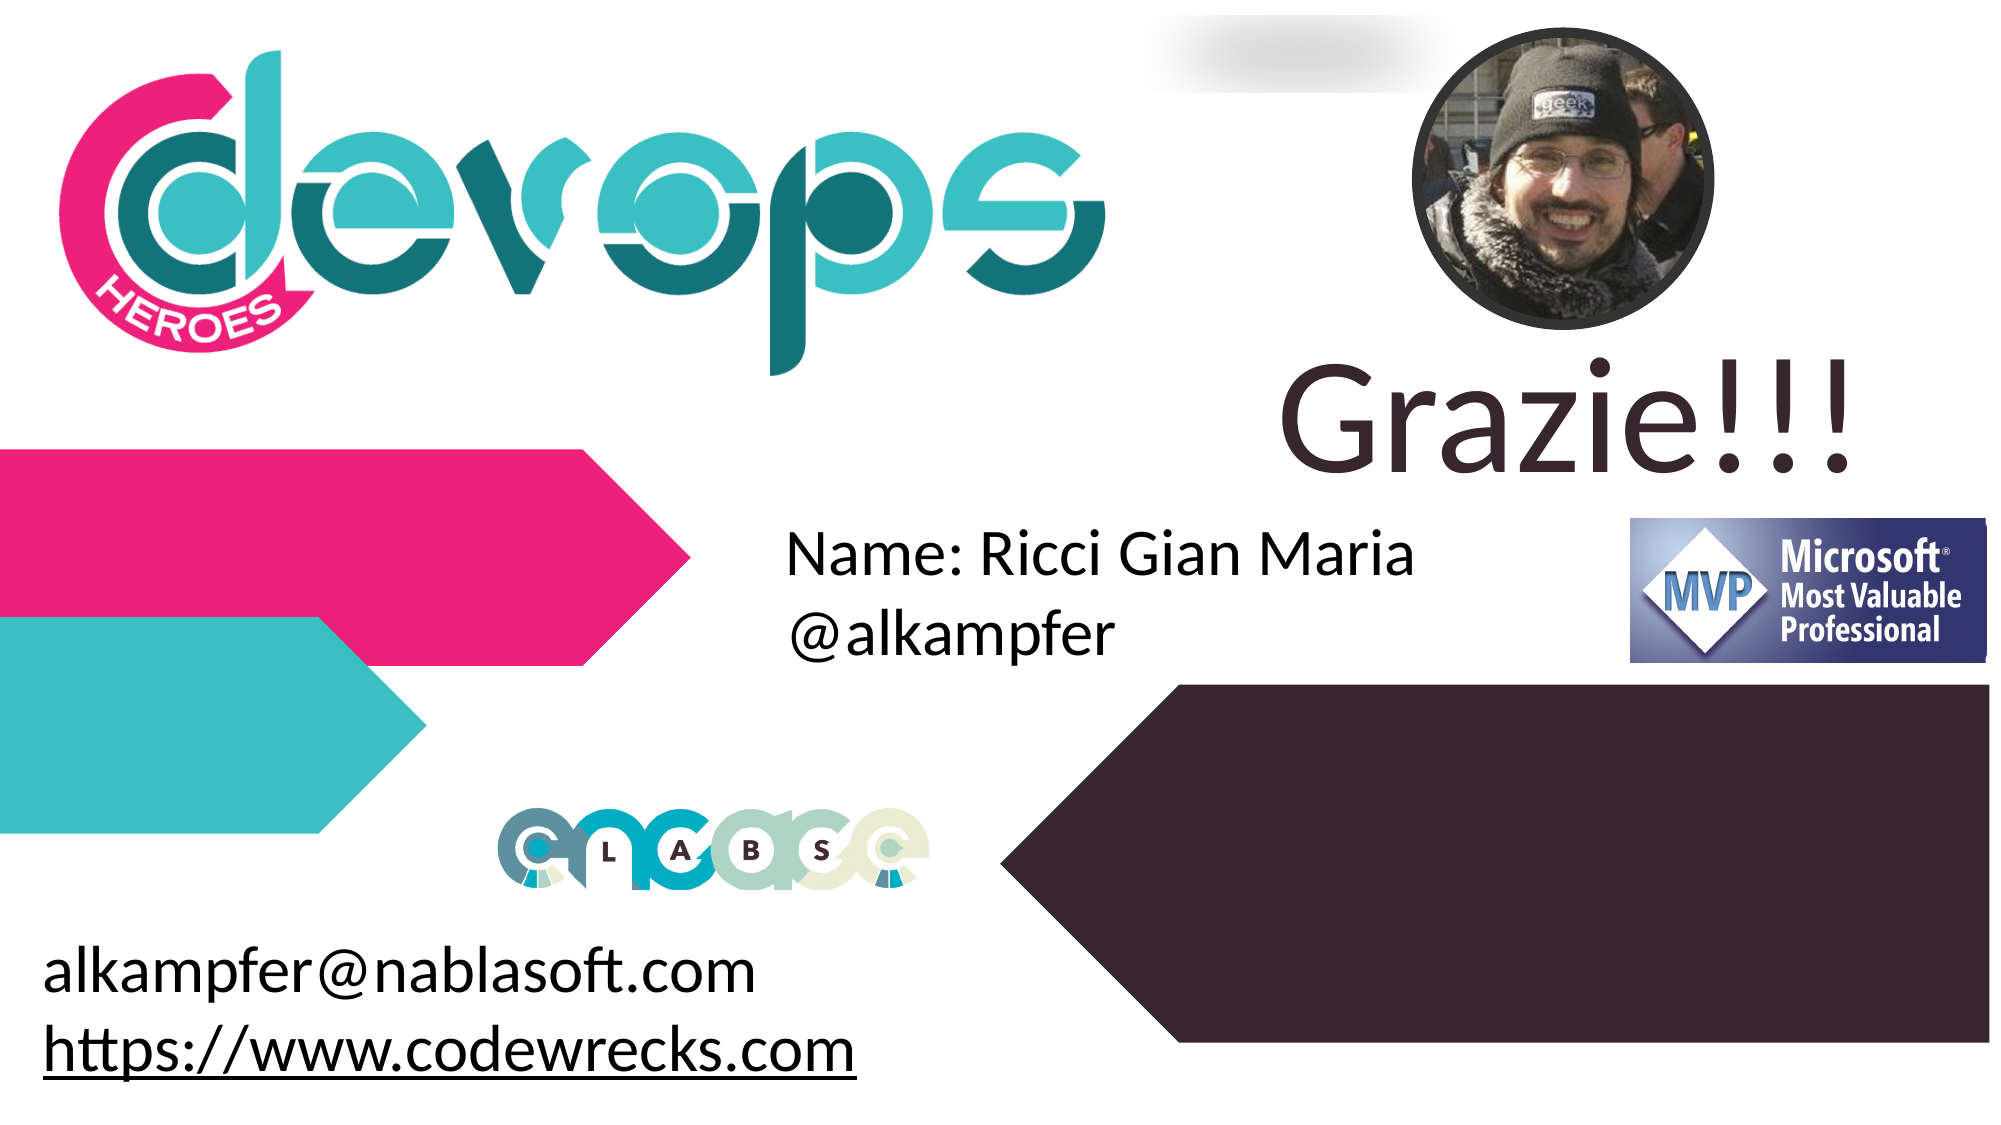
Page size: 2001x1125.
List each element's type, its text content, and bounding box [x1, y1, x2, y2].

text_box Name: Ricci Gian Maria @alkampfer [771, 501, 1772, 677]
picture [492, 802, 935, 906]
picture [1417, 32, 1710, 325]
text_box alkampfer@nablasoft.com https://www.codewrecks.com [27, 917, 1028, 1093]
picture [41, 25, 1134, 408]
picture [1630, 518, 1987, 663]
